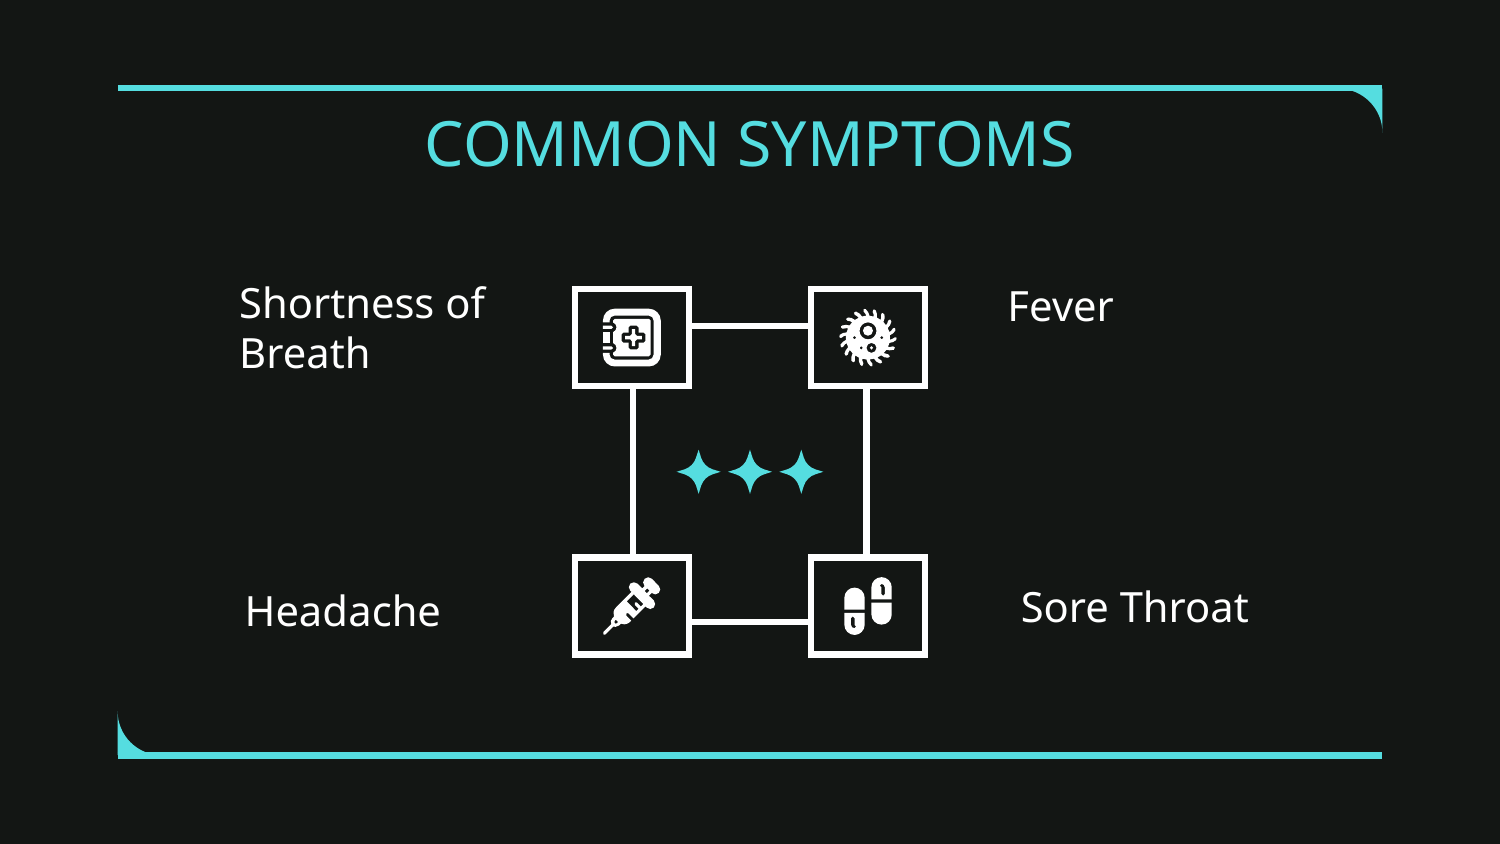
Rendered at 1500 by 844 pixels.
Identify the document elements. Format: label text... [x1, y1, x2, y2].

text_box [633, 325, 867, 622]
text_box Shortness of Breath [224, 320, 619, 393]
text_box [602, 308, 662, 367]
text_box Sore Throat [926, 573, 1265, 646]
text_box [574, 289, 689, 387]
text_box Fever [734, 272, 1129, 346]
text_box [811, 289, 926, 387]
text_box Headache [229, 577, 574, 650]
text_box [603, 577, 661, 635]
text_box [838, 308, 898, 367]
text_box [811, 557, 926, 655]
title COMMON SYMPTOMS [116, 88, 1383, 186]
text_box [676, 449, 824, 495]
text_box [574, 557, 689, 655]
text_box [844, 576, 893, 636]
